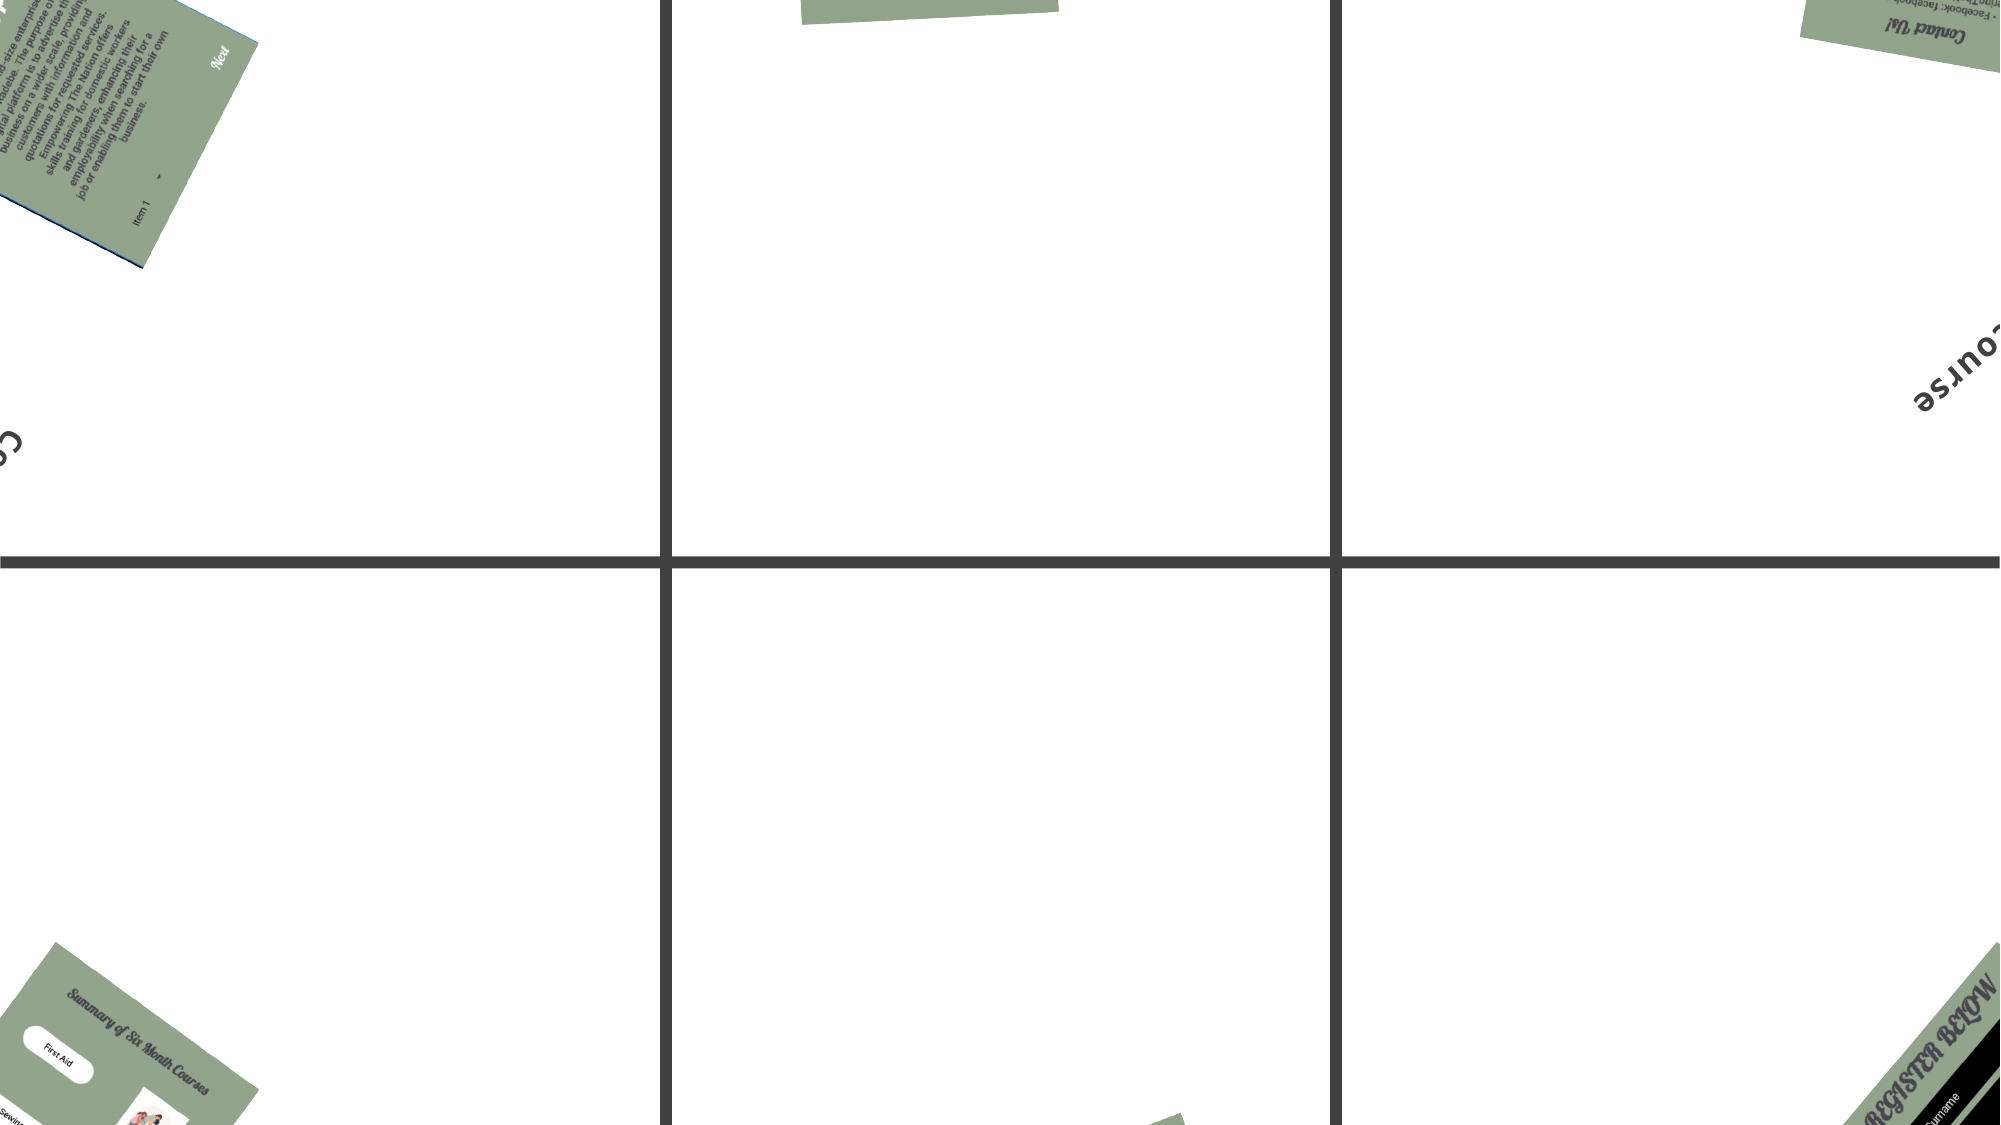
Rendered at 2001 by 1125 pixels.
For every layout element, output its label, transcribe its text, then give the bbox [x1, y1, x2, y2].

text_box [659, 0, 673, 555]
picture [1844, 943, 2000, 1125]
text_box [1329, 9, 1343, 555]
picture [0, 942, 258, 1125]
text_box [135, 555, 2000, 569]
text_box 6-month course example [1009, 0, 1352, 179]
picture [1151, 1114, 1184, 1125]
text_box [659, 569, 673, 1125]
picture [0, 0, 258, 279]
picture [1800, 0, 2000, 73]
text_box Example of course [1879, 304, 2000, 482]
text_box Contact [0, 407, 170, 777]
text_box [1329, 569, 1343, 1125]
picture [789, 0, 1048, 24]
